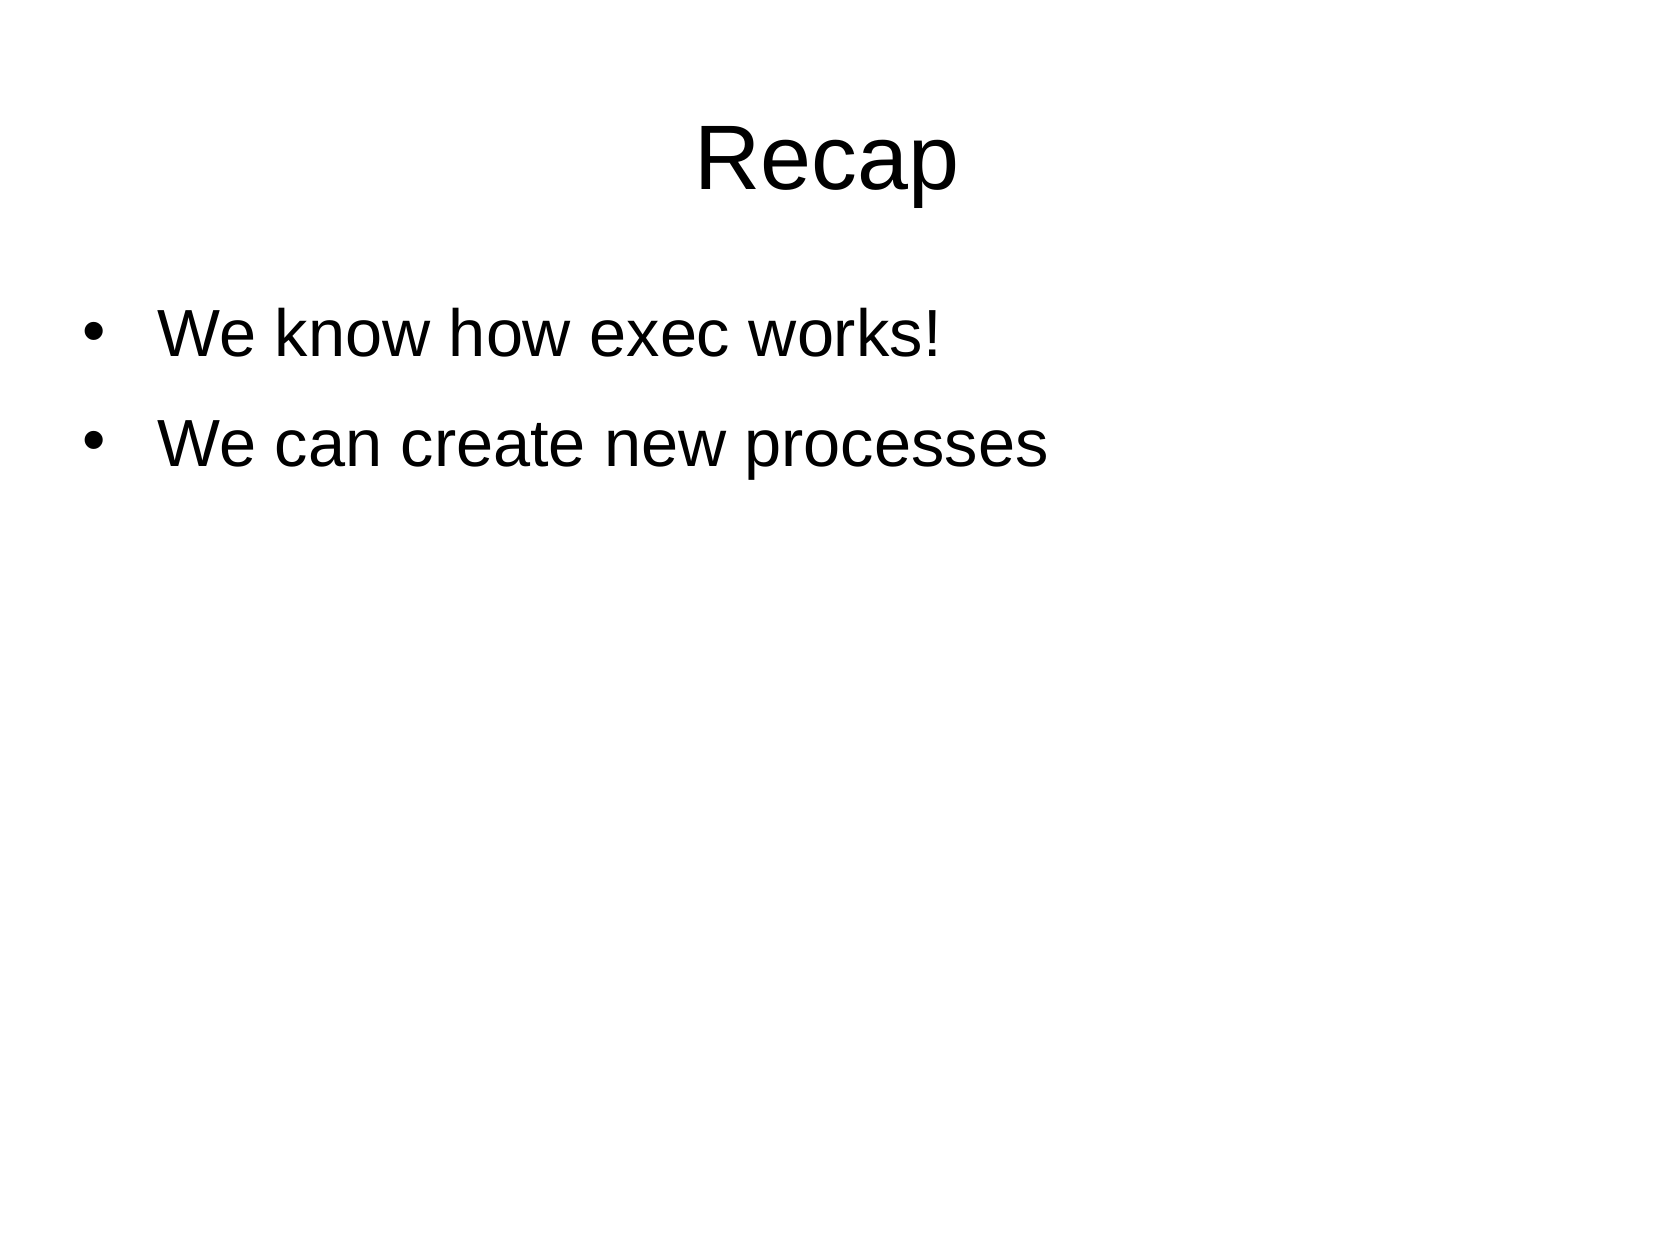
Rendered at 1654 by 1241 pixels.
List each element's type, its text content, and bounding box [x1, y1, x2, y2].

list We know how exec works! We can create new processes [82, 290, 1571, 1010]
title Recap [82, 49, 1571, 257]
